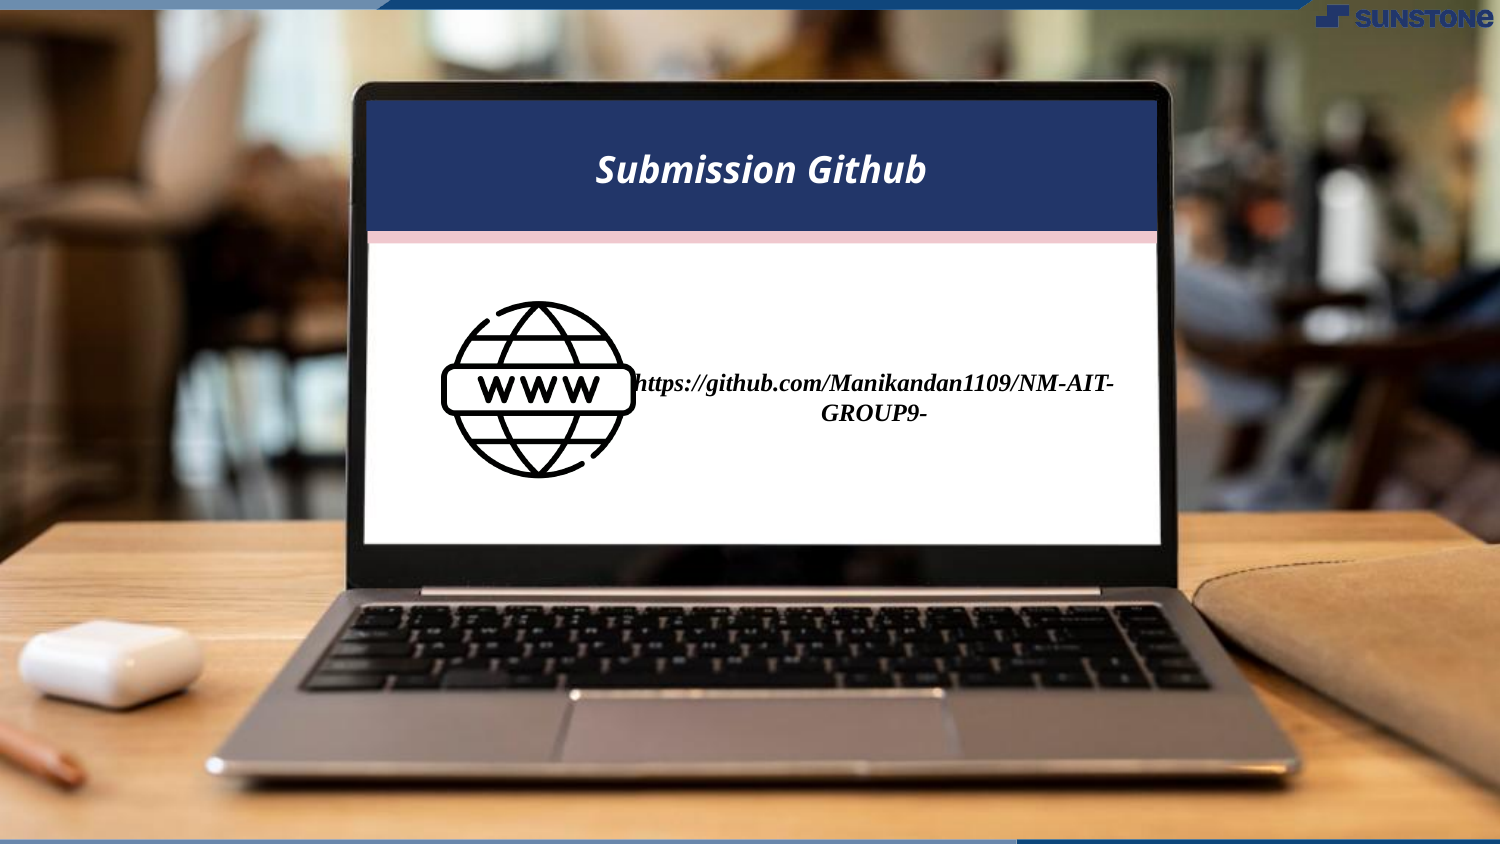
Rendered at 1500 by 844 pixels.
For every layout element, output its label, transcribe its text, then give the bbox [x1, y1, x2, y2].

picture [0, 0, 1500, 844]
list https://github.com/Manikandan1109/NM-AIT-GROUP9- [596, 166, 1153, 657]
list Submission Github [432, 131, 1091, 206]
